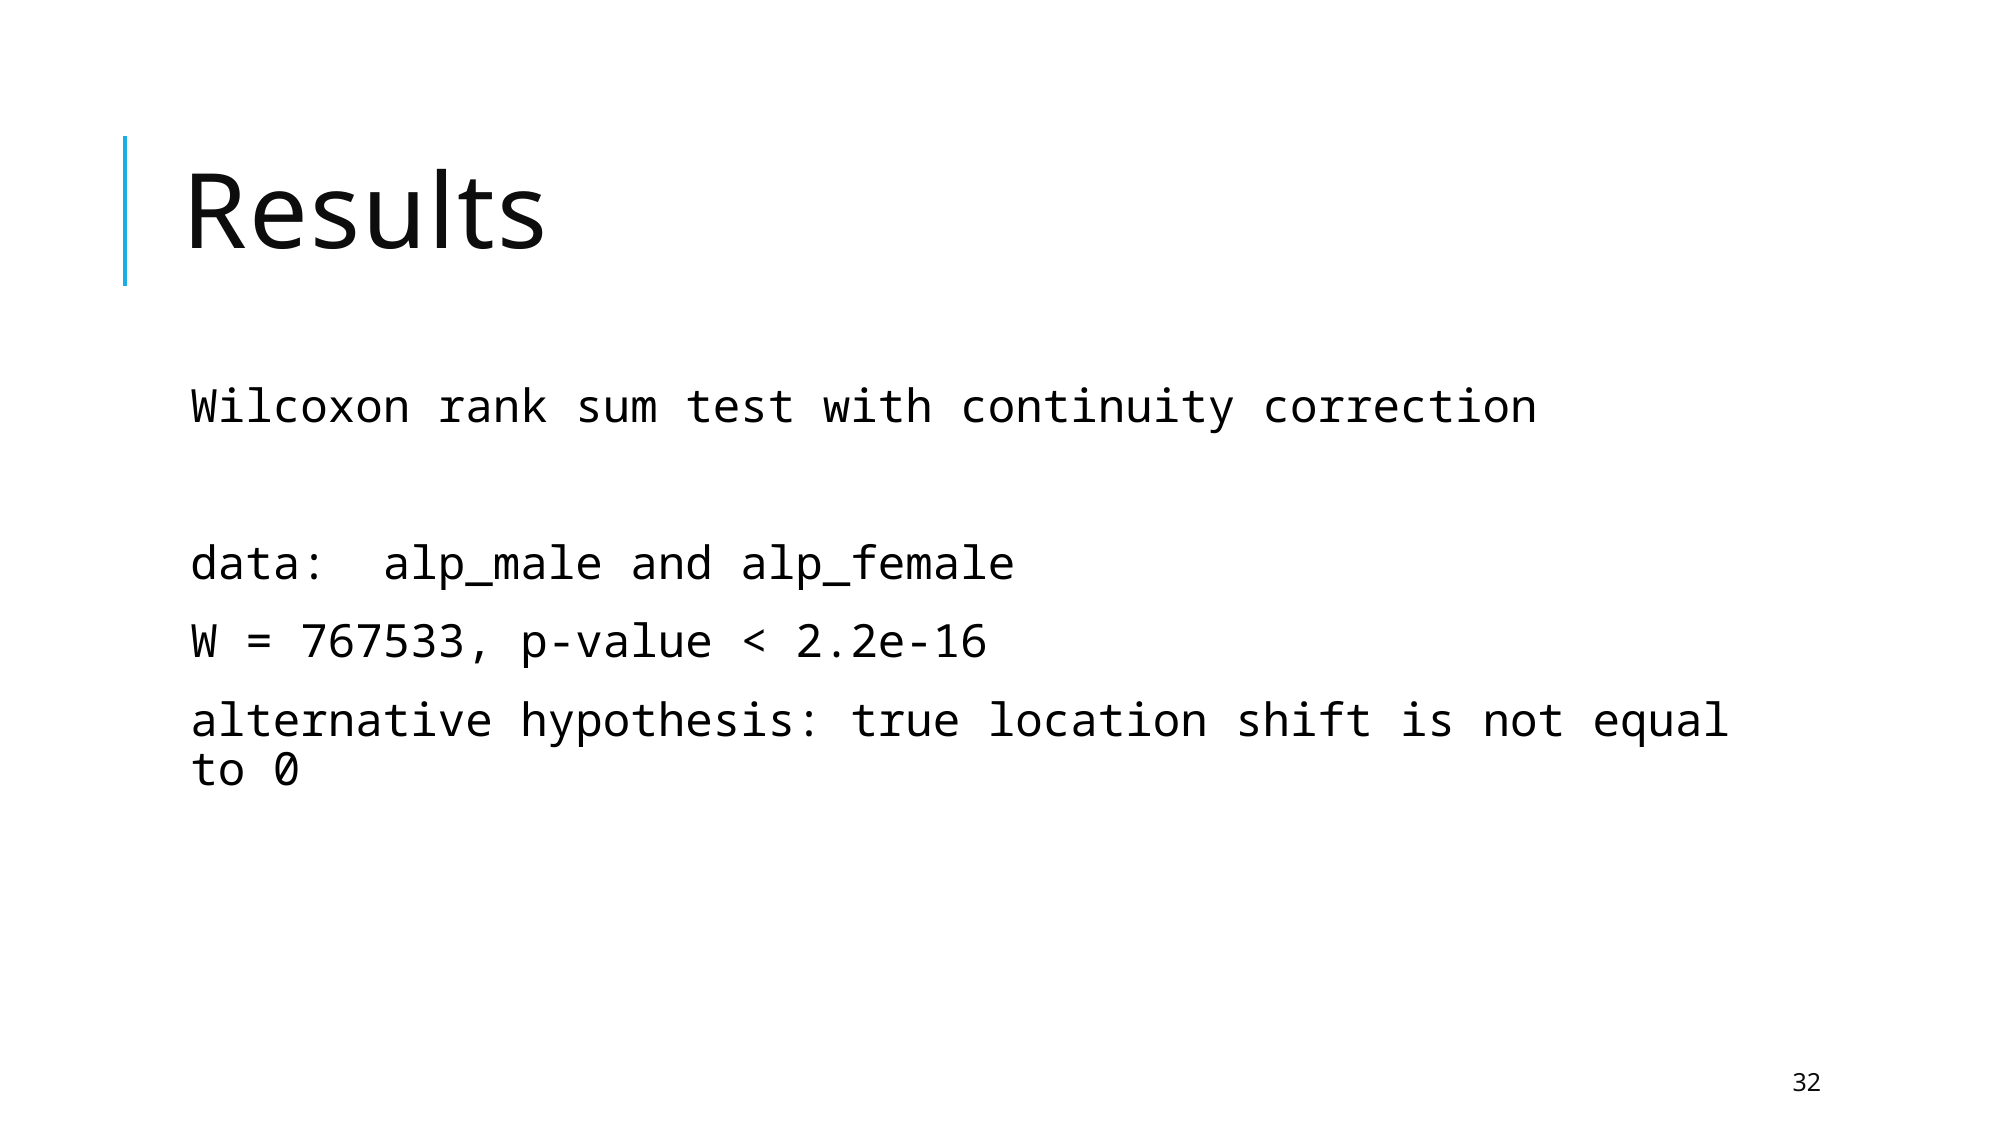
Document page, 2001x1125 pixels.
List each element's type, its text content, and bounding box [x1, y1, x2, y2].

list Wilcoxon rank sum test with continuity correction data: alp_male and alp_female W = 767533, p-value < 2.2e-16 alternative hypothesis: true location shift is not equal to 0 [168, 375, 1763, 1035]
title Results [168, 96, 1763, 342]
slide_number 32 [1777, 1061, 1938, 1107]
